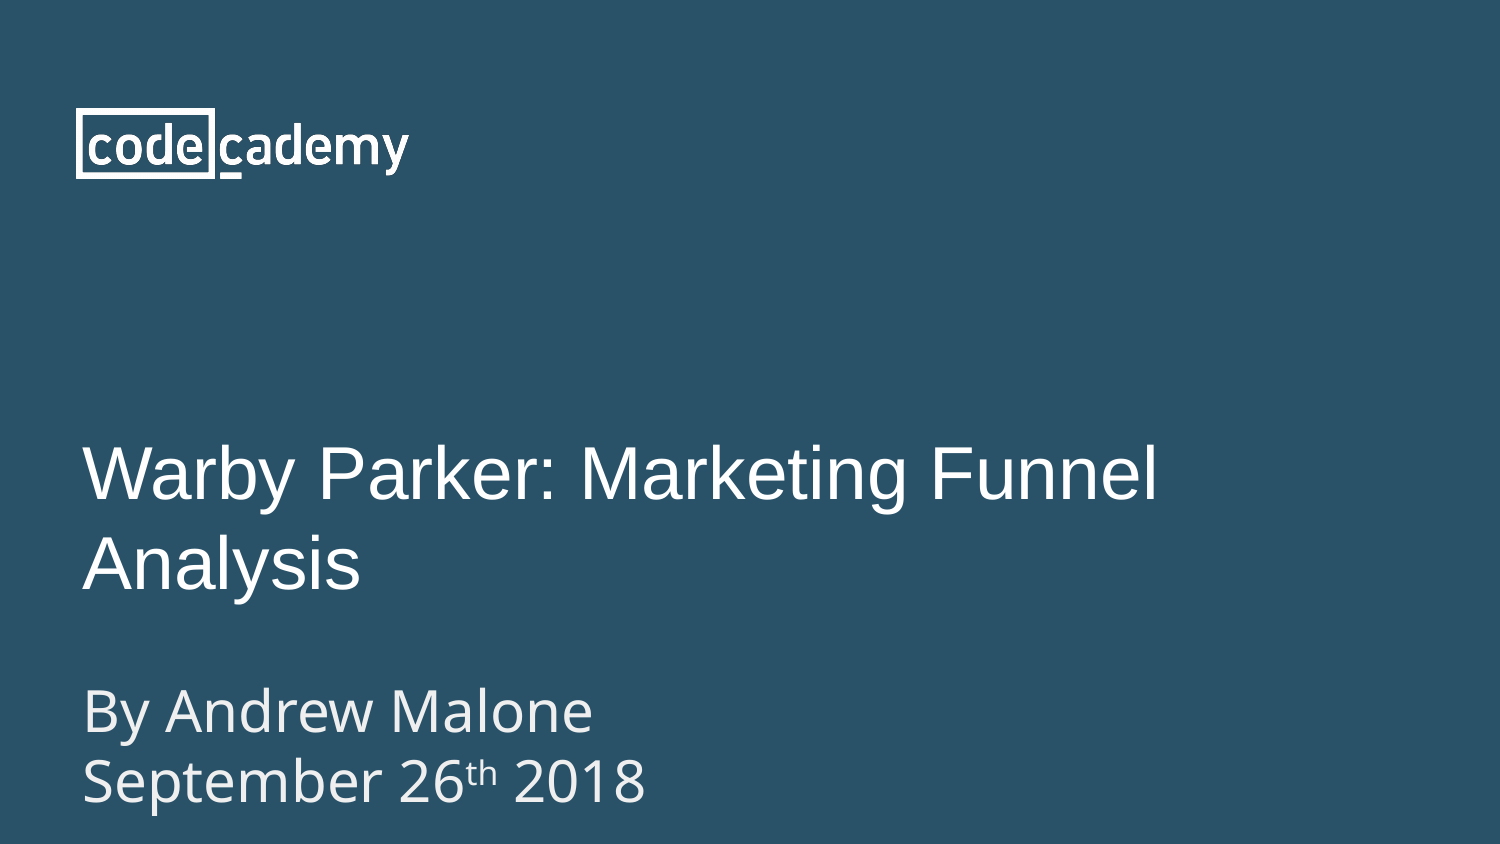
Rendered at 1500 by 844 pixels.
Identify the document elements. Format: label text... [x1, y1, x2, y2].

text_box Warby Parker: Marketing Funnel Analysis By Andrew Malone September 26th 2018 [76, 491, 1424, 748]
picture [76, 108, 409, 179]
